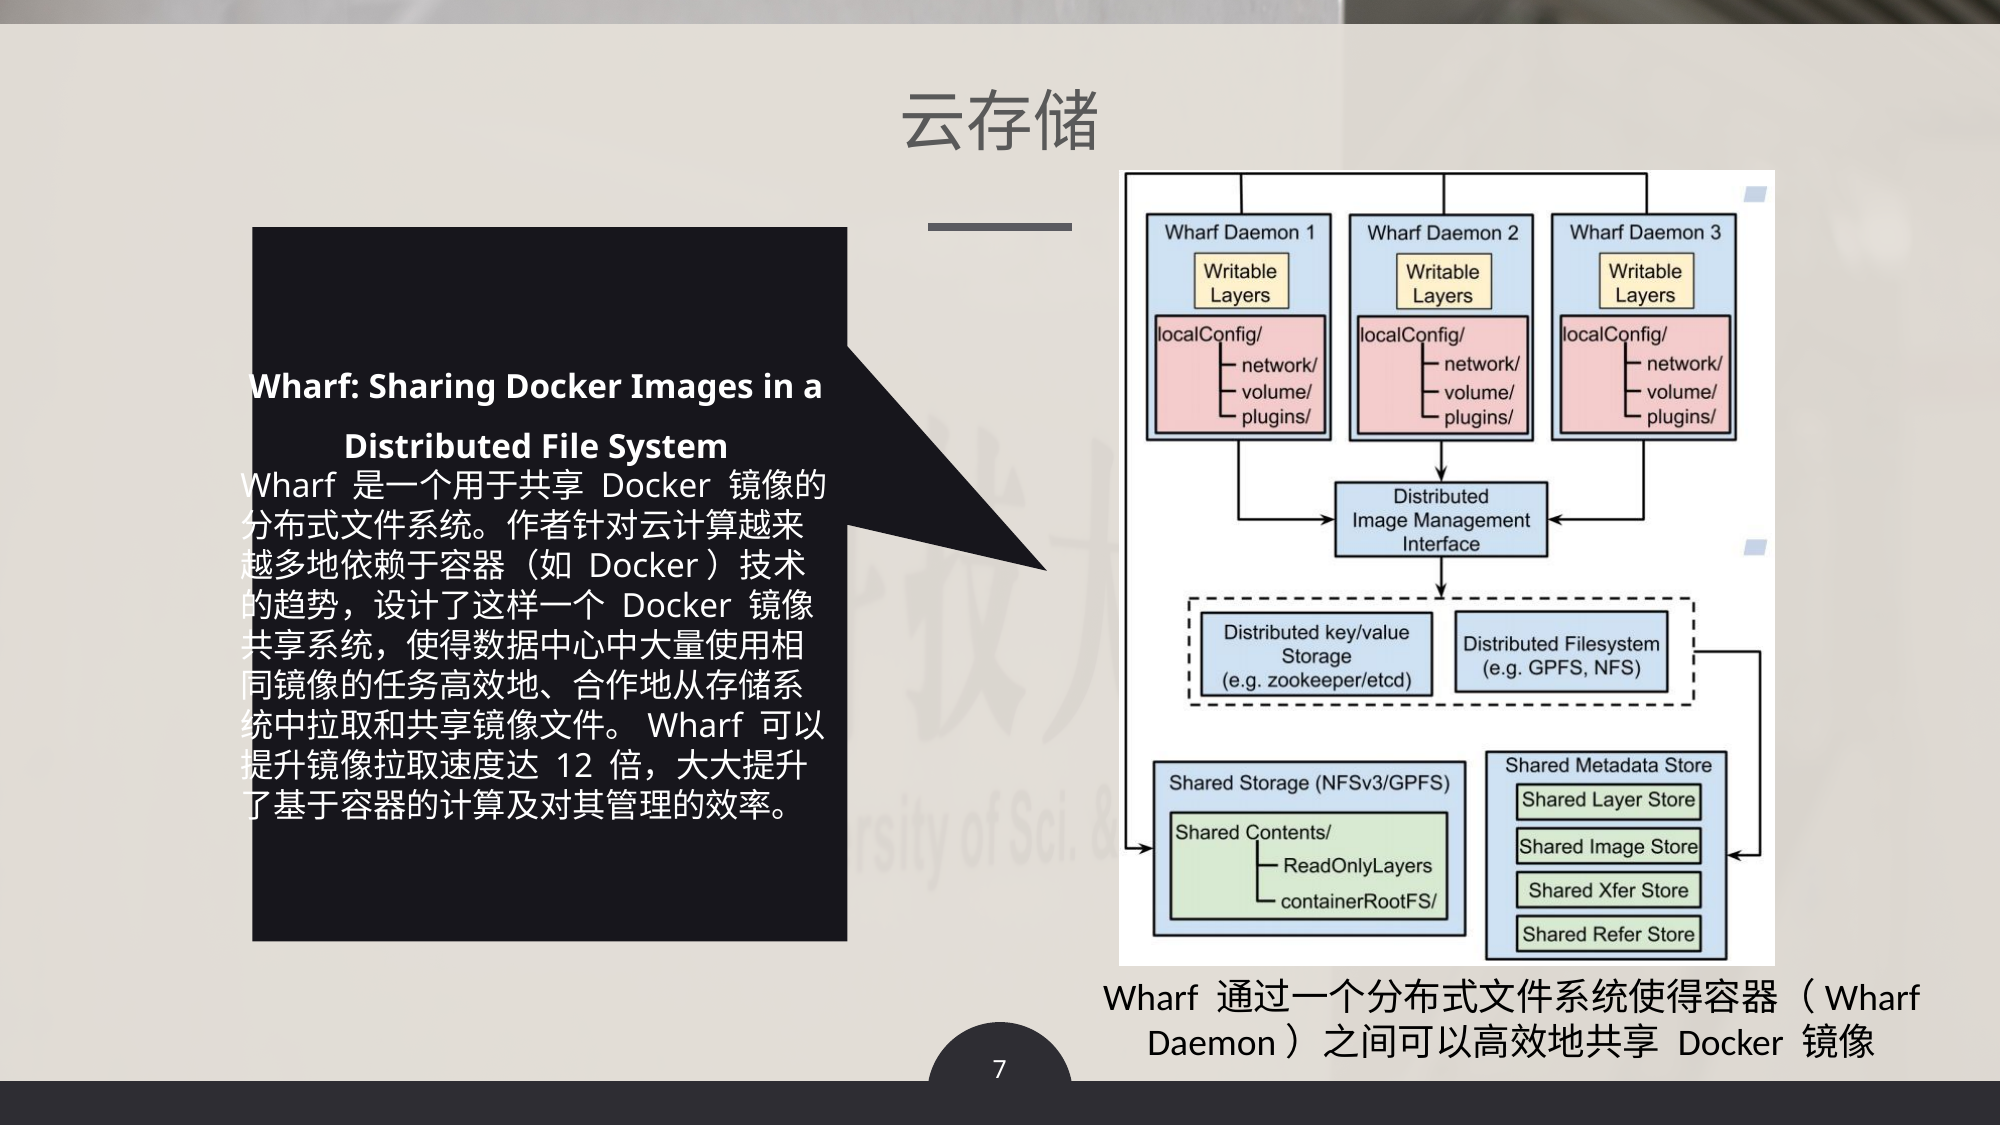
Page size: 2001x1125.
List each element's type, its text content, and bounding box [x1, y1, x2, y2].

text_box Wharf: Sharing Docker Images in a Distributed File System Wharf 是一个用于共享 Docker 镜像的分布式文件系统。作者针对云计算越来越多地依赖于容器（如 Docker）技术的趋势，设计了这样一个 Docker 镜像共享系统，使得数据中心中大量使用相同镜像的任务高效地、合作地从存储系统中拉取和共享镜像文件。Wharf 可以提升镜像拉取速度达 12 倍，大大提升了基于容器的计算及对其管理的效率。 [225, 337, 848, 832]
picture [0, 0, 2000, 24]
text_box [251, 226, 1050, 943]
text_box 云存储 [885, 71, 1115, 166]
slide_number 7 [948, 1040, 1052, 1101]
picture [1119, 170, 1775, 966]
text_box Wharf 通过一个分布式文件系统使得容器（Wharf Daemon）之间可以高效地共享 Docker 镜像 [1071, 965, 1952, 1070]
